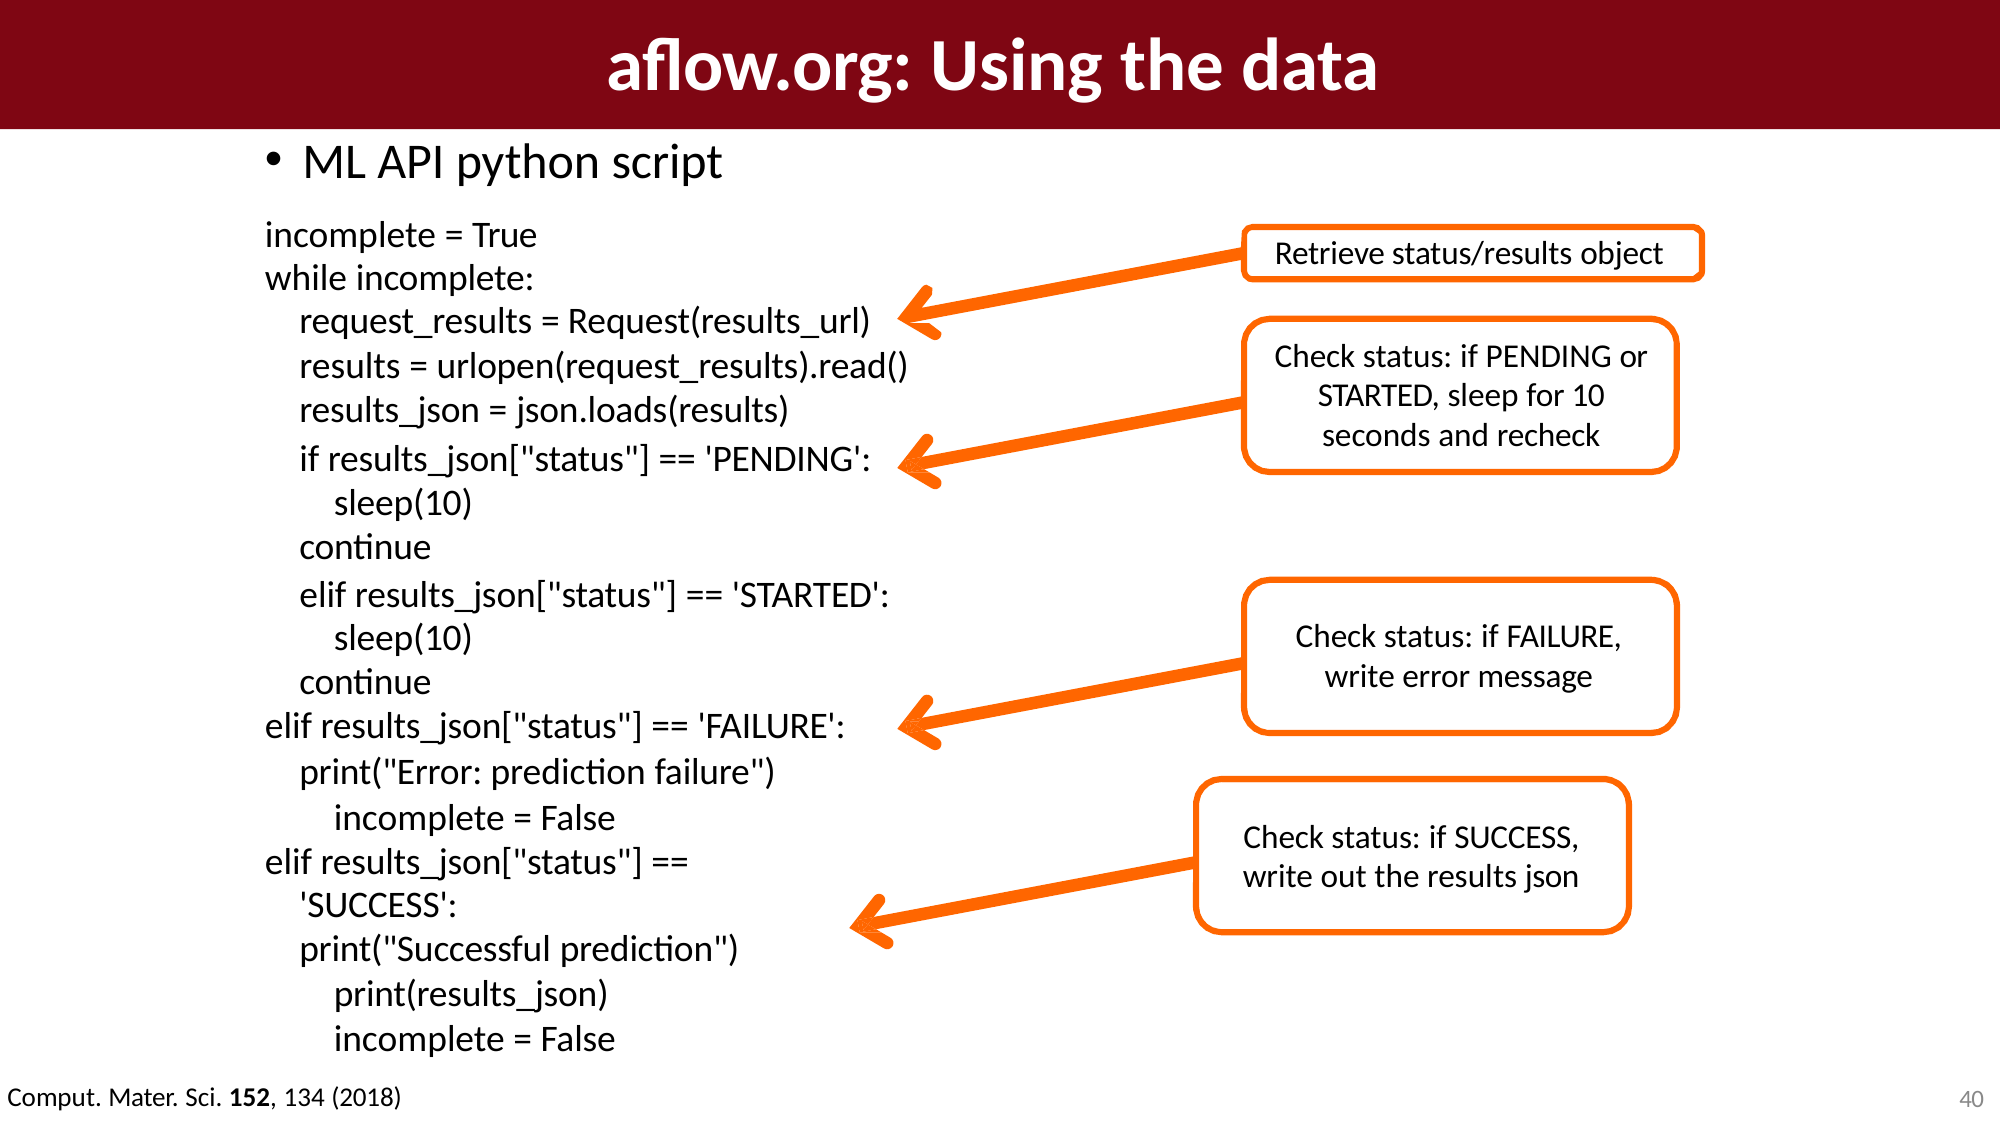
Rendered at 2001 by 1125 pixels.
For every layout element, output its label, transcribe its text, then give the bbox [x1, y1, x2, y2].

slide_number 36 [1953, 1081, 1994, 1125]
text_box Comput. Mater. Sci. 152, 134 (2018) [5, 1079, 414, 1113]
text_box [897, 223, 1706, 341]
text_box [0, 0, 2000, 130]
text_box Retrieve status/results object Check status: if PENDING or STARTED, sleep for 10 seconds and recheck [1271, 229, 1674, 454]
text_box Check status: if FAILURE, write error message [1293, 612, 1628, 694]
text_box ML API python script incomplete = True while incomplete: request_results = Request(results_url) results = urlopen(request_results).read() results_json = json.loads(results) if results_json["status"] == 'PENDING': sleep(10) continue elif results_json["status"] == 'STARTED': sleep(10) continue elif results_json["status"] == 'FAILURE': print("Error: prediction failure") incomplete = False elif results_json["status"] == 'SUCCESS': print("Successful prediction") print(results_json) incomplete = False [262, 130, 919, 1060]
title aflow.org: Using the data [604, 13, 1389, 204]
text_box [897, 656, 1246, 751]
text_box [897, 396, 1246, 490]
text_box [1192, 775, 1633, 936]
text_box [1240, 576, 1681, 737]
text_box [849, 856, 1198, 950]
text_box [1240, 315, 1680, 476]
text_box Check status: if SUCCESS, write out the results json [1240, 811, 1585, 895]
